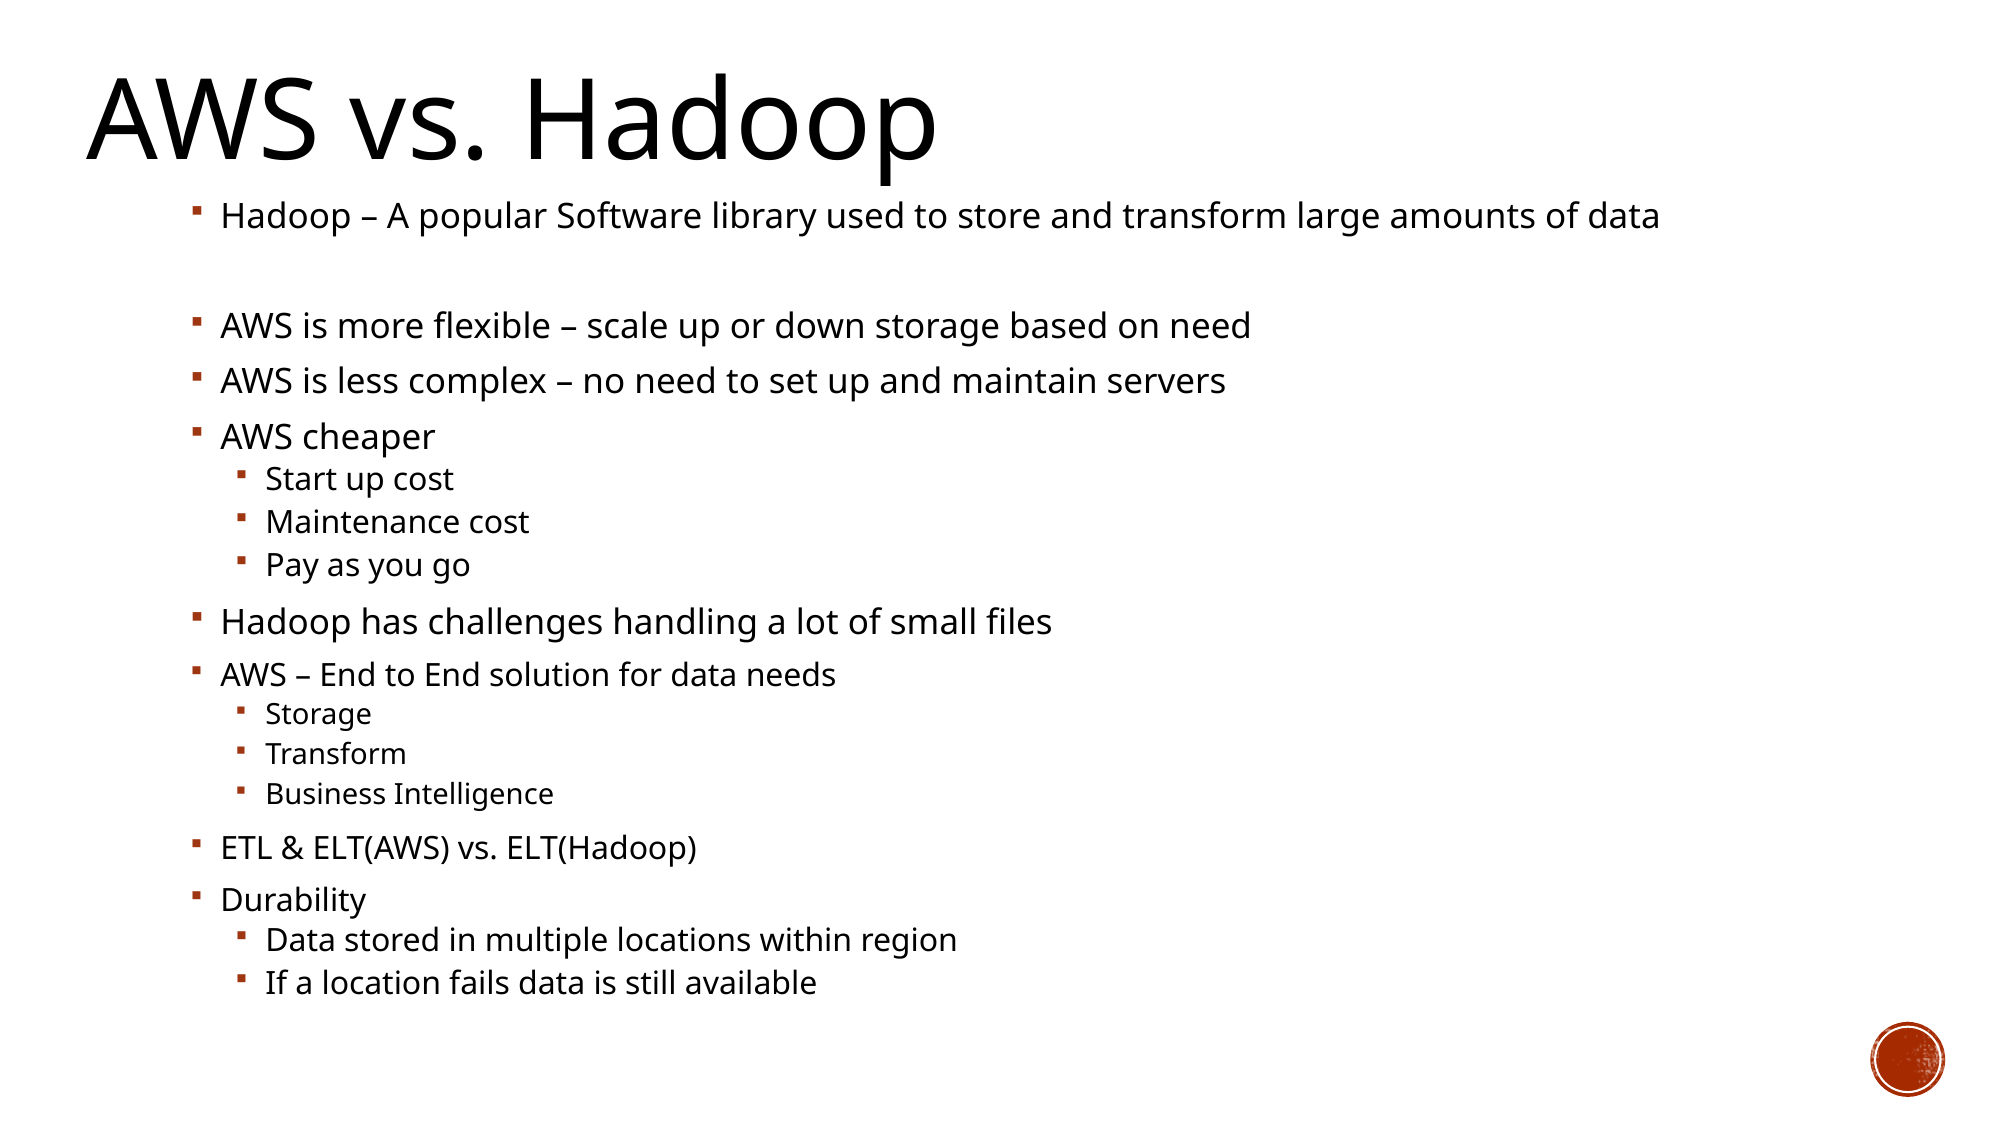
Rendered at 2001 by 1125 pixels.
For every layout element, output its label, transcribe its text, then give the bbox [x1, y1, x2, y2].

text_box AWS vs. Hadoop [72, 39, 1493, 189]
list Hadoop – A popular Software library used to store and transform large amounts of data AWS is more flexible – scale up or down storage based on need AWS is less complex – no need to set up and maintain servers AWS cheaper Start up cost Maintenance cost Pay as you go Hadoop has challenges handling a lot of small files AWS – End to End solution for data needs Storage Transform Business Intelligence ETL & ELT(AWS) vs. ELT(Hadoop) Durability Data stored in multiple locations within region If a location fails data is still available [175, 190, 1826, 1013]
